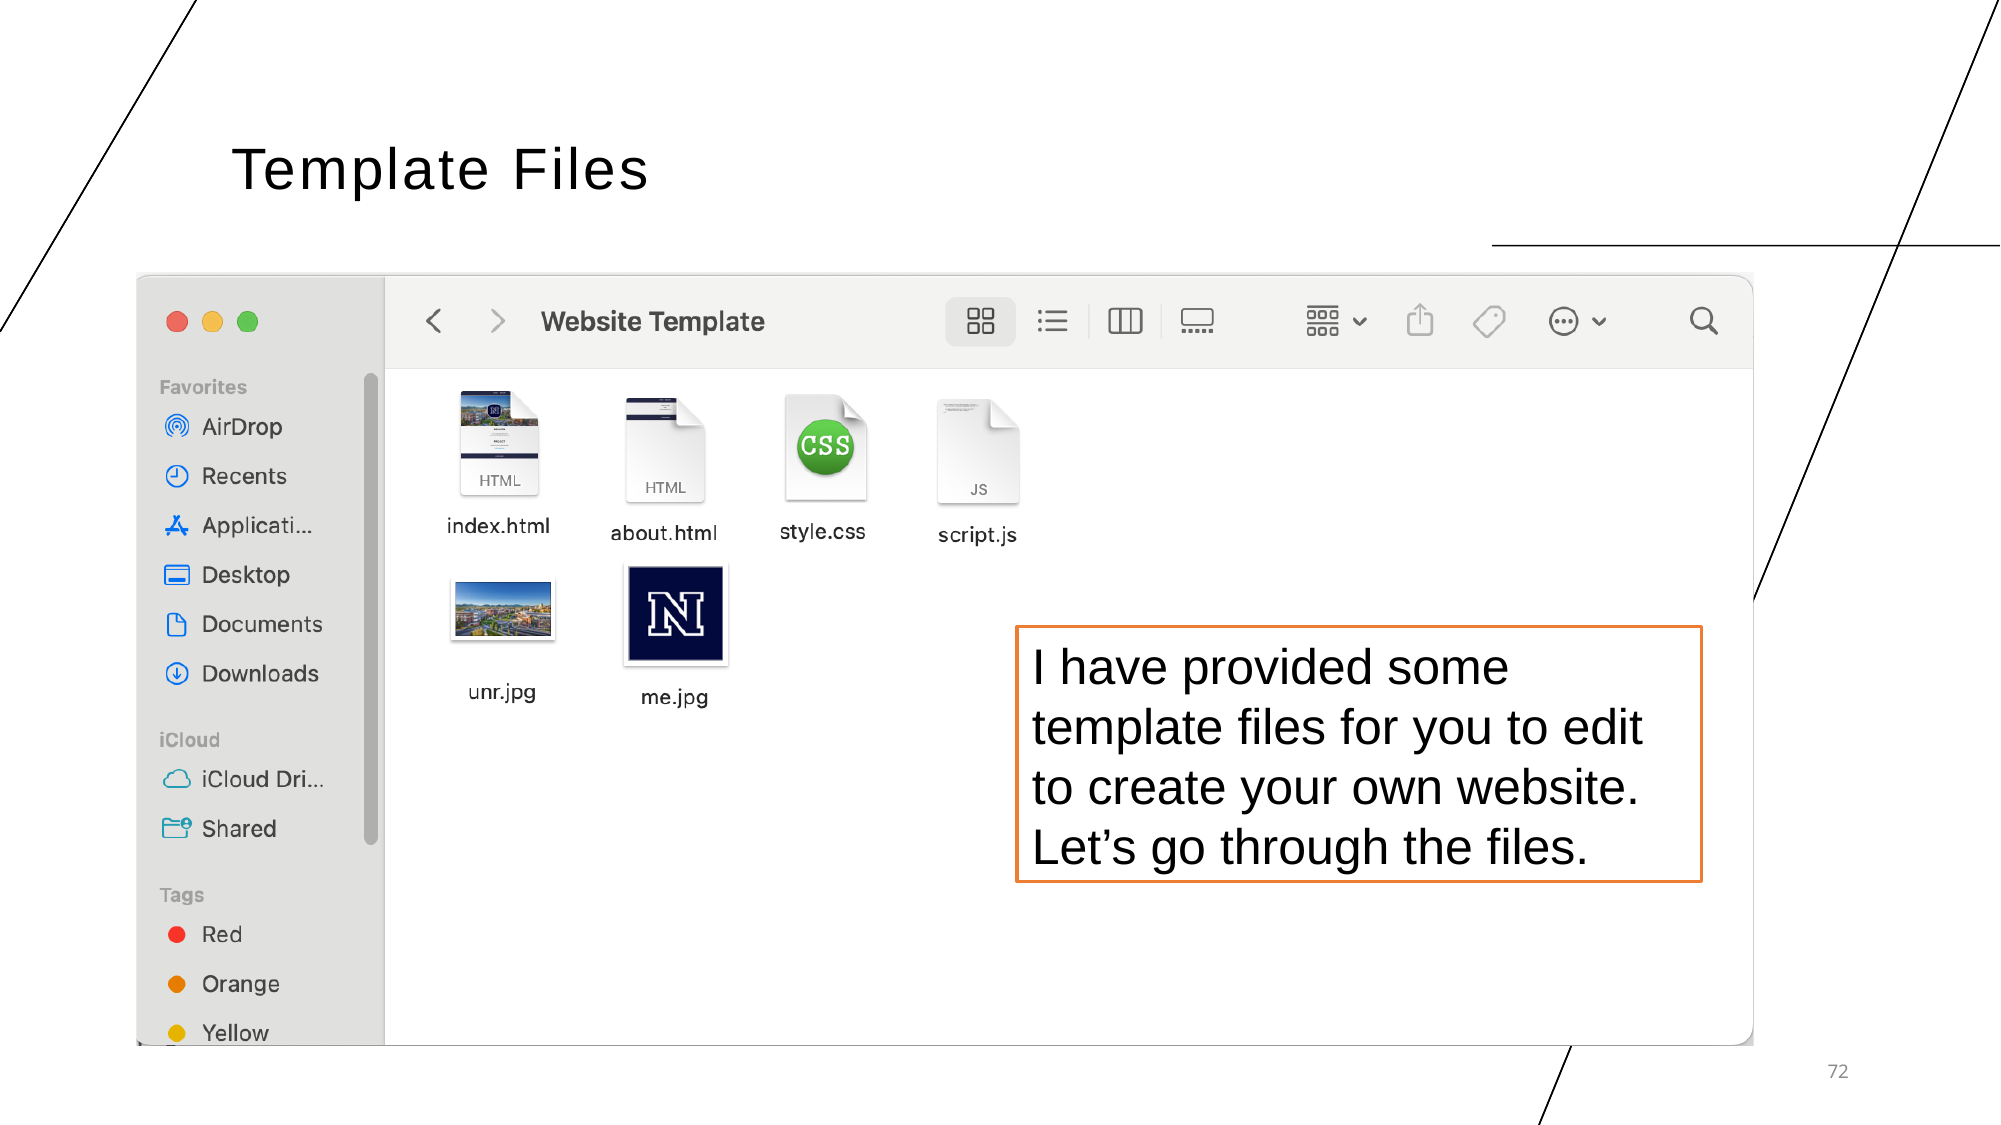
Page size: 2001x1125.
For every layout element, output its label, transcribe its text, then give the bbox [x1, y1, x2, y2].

title Template Files [216, 43, 1413, 210]
slide_number 72 [1701, 1042, 1864, 1103]
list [136, 271, 1754, 1046]
